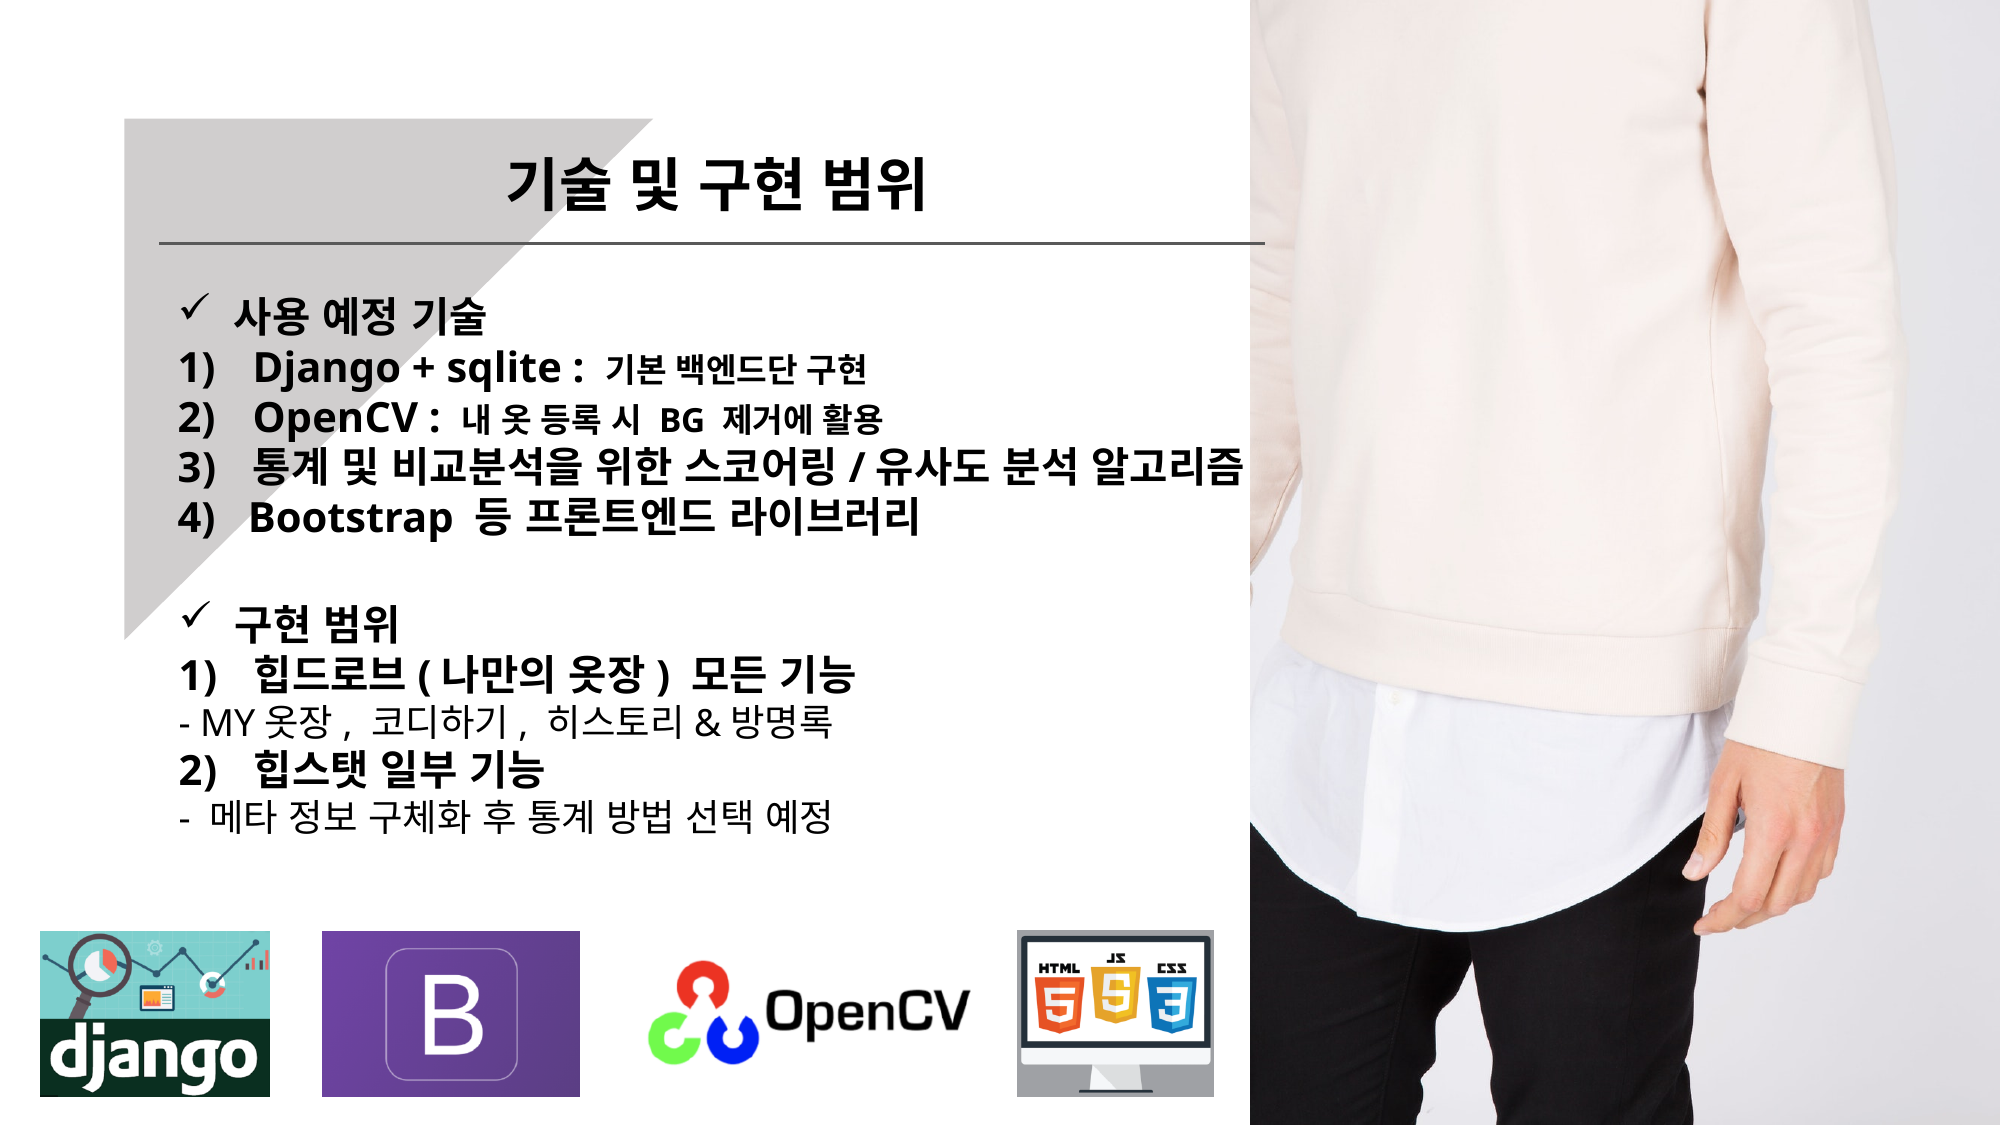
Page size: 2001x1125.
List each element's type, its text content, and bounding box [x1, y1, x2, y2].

picture [40, 931, 270, 1097]
text_box [123, 117, 656, 643]
text_box 구현 범위 힙드로브(나만의 옷장) 모든 기능 - MY옷장, 코디하기, 히스토리&방명록 힙스탯 일부 기능 - 메타 정보 구체화 후 통계 방법 선택 예정 [163, 591, 1092, 847]
text_box 기술 및 구현 범위 [379, 141, 1056, 226]
picture [601, 927, 1214, 1097]
text_box 사용 예정 기술 Django + sqlite : 기본 백엔드단 구현 OpenCV : 내 옷 등록 시 BG 제거에 활용 통계 및 비교분석을 위한 스코어링/유사도 분석 알고리즘 4) Bootstrap 등 프론트엔드 라이브러리 [162, 283, 1249, 549]
picture [322, 931, 581, 1097]
picture [1249, 0, 2000, 1125]
